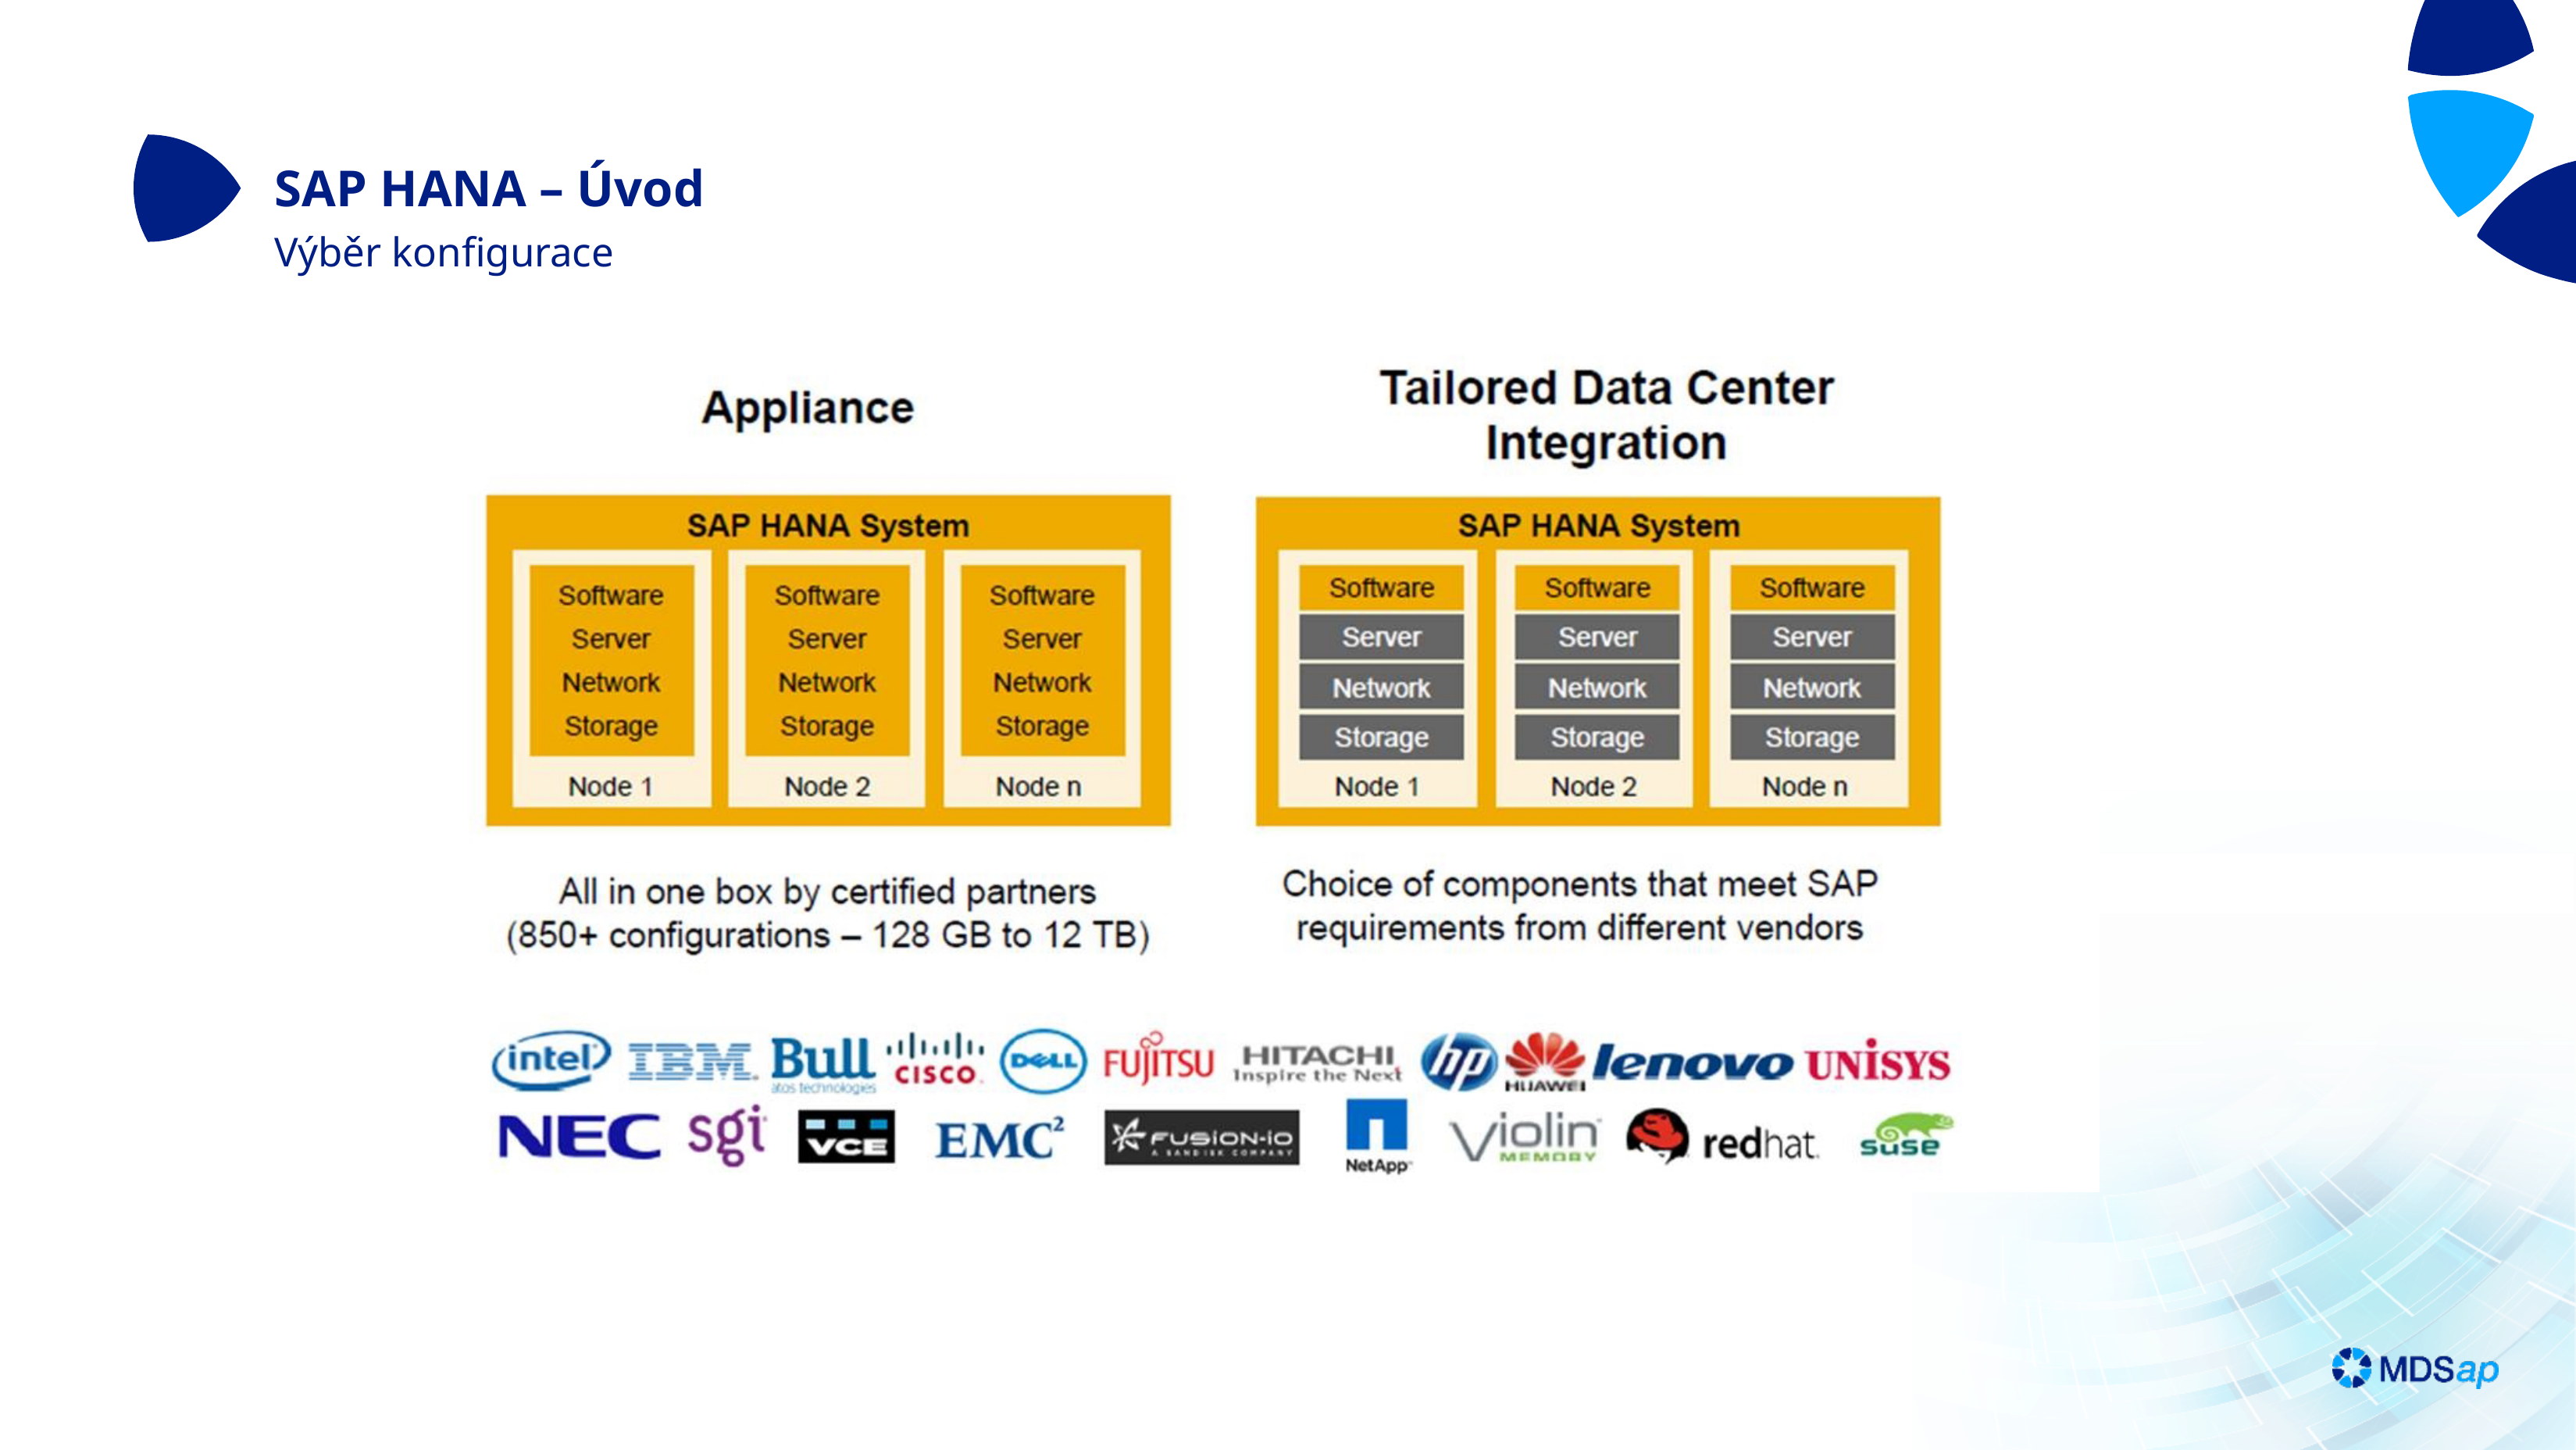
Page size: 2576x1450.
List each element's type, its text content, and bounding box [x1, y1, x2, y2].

list Výběr konfigurace [262, 227, 2275, 305]
list SAP HANA – Úvod [262, 158, 2275, 217]
picture [311, 344, 2576, 1450]
